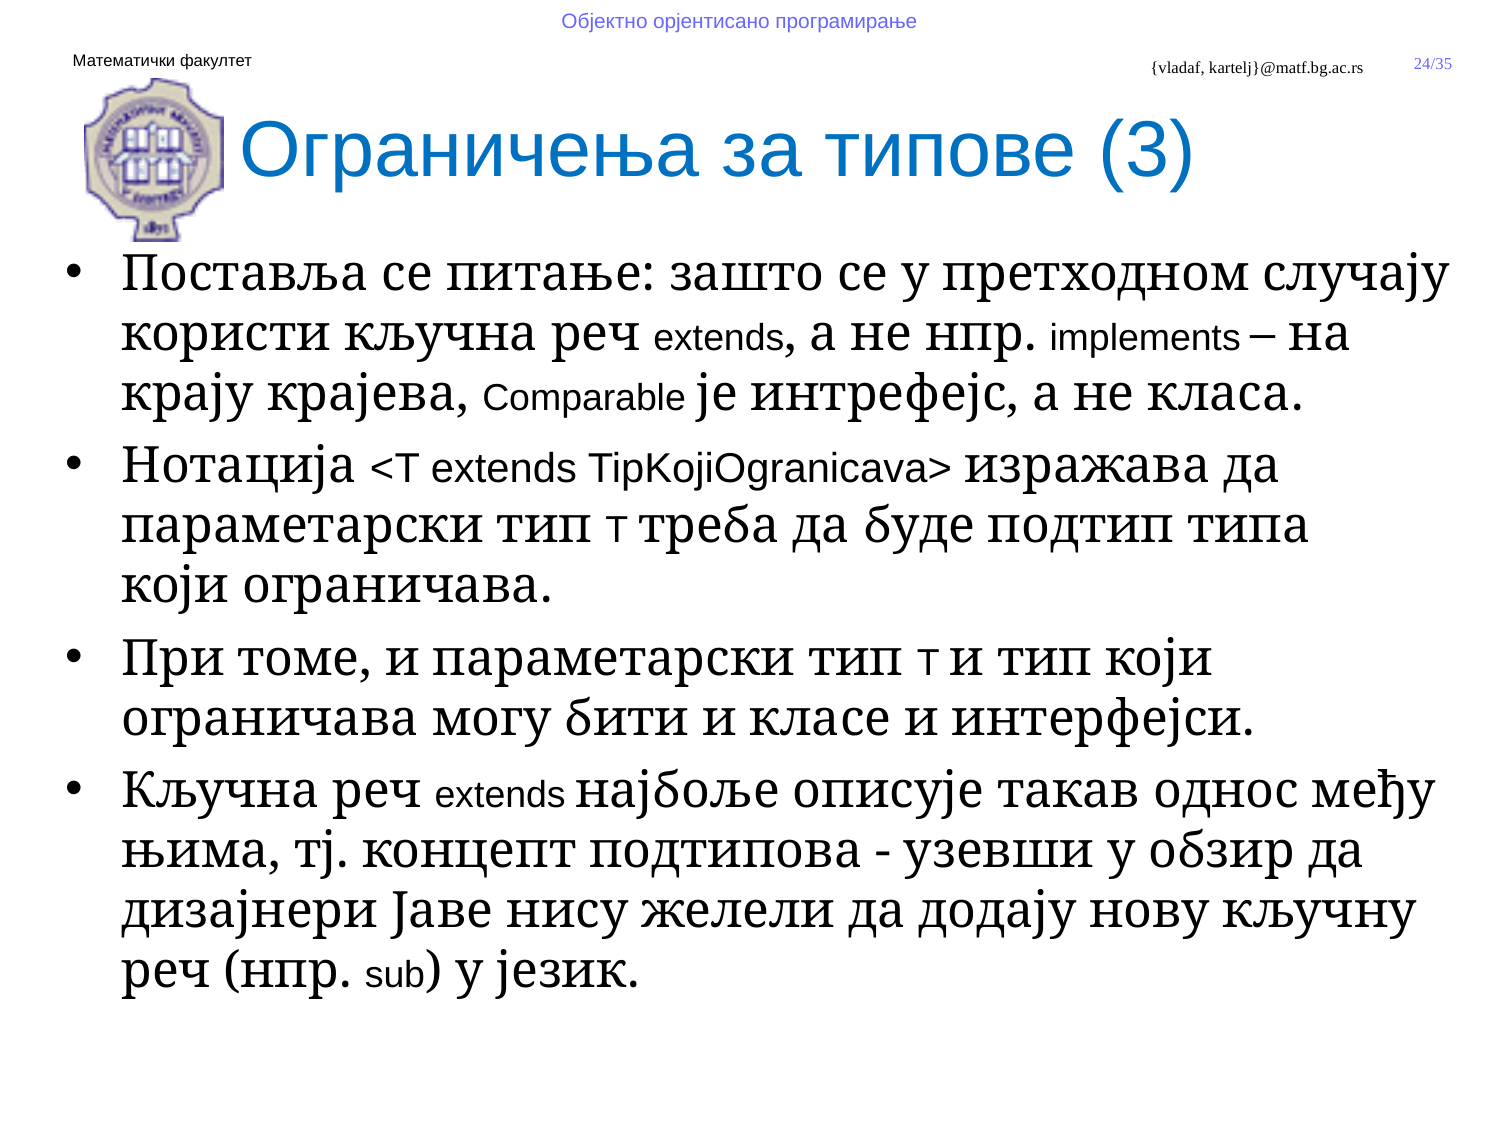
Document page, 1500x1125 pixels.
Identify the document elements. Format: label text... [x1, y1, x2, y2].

text_box Ограничења за типове (3) [224, 90, 1500, 233]
picture [84, 78, 224, 232]
text_box Поставља се питање: зашто се у претходном случају користи кључна реч extends, а не нпр. implements – на крају крајева, Comparable је интрефејс, а не класа. Нотација <T extends TipKojiOgranicava> изражава да параметарски тип T треба да буде подтип типа који ограничава. При томе, и параметарски тип T и тип који ограничава могу бити и класе и интерфејси. Кључна реч extends најбоље описује такав однос међу њима, тј. концепт подтипова - узевши у обзир да дизајнери Јаве нису желели да додају нову кључну реч (нпр. sub) у језик. [50, 232, 1488, 1005]
